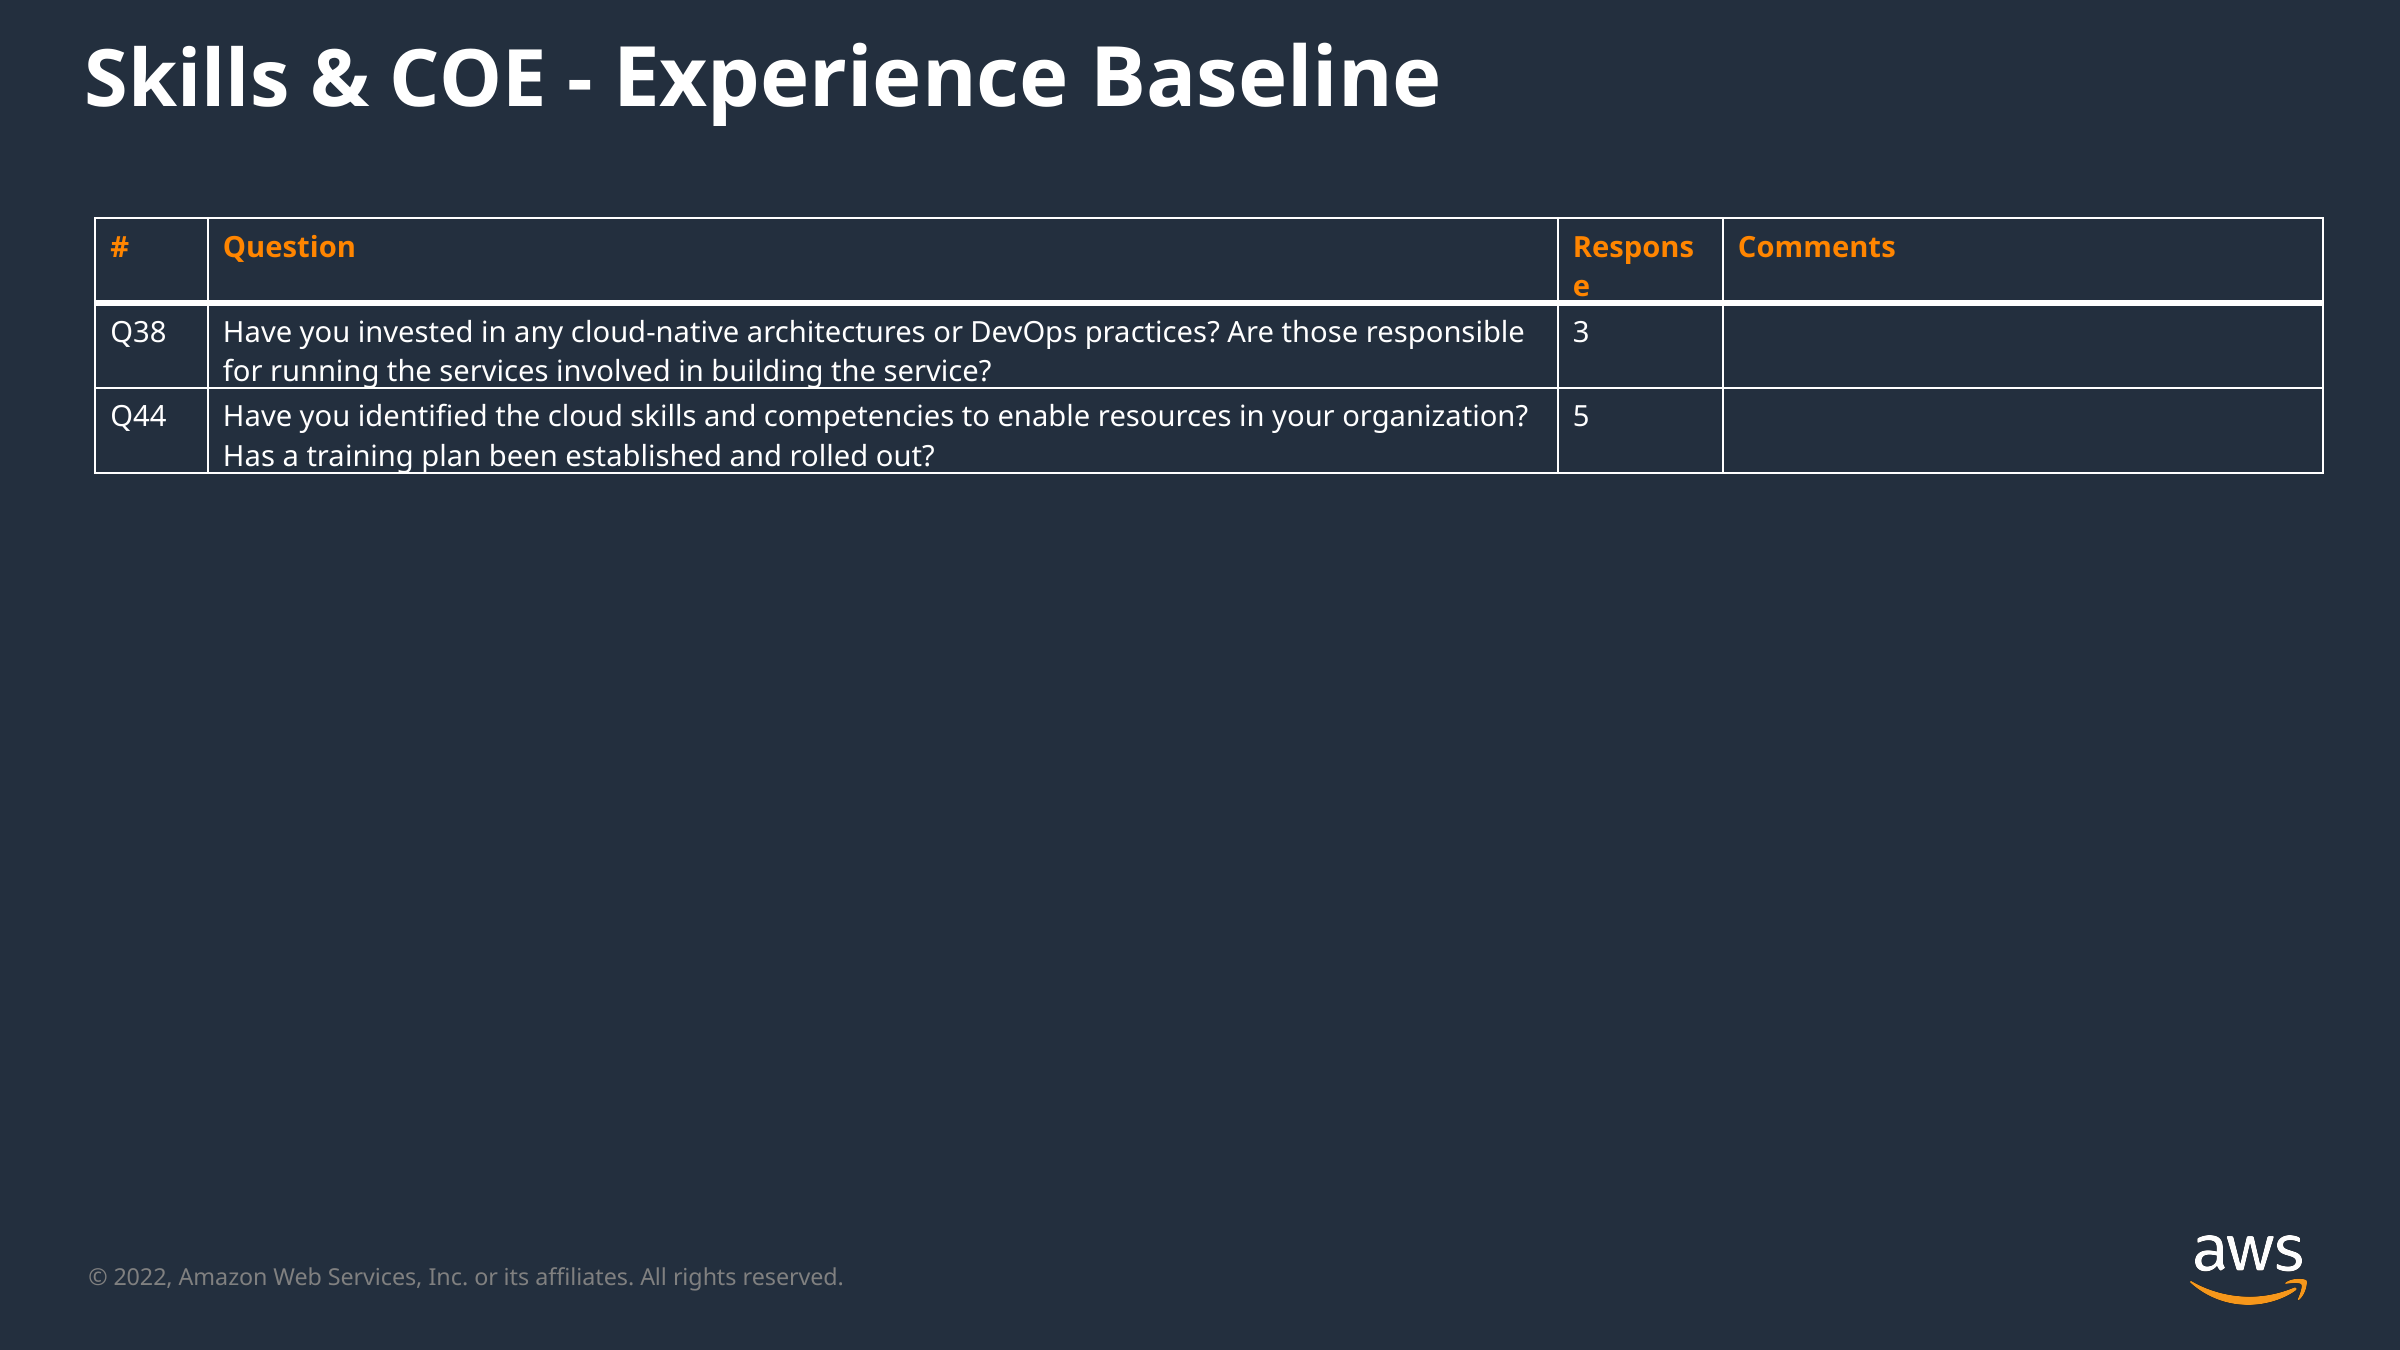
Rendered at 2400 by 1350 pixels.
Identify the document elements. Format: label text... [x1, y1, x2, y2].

table_cell [1724, 389, 2322, 472]
picture [2190, 1235, 2307, 1305]
table_cell Q38 [96, 306, 207, 387]
table_header Comments [1724, 219, 2322, 300]
table_cell [1724, 306, 2322, 387]
table_cell Have you identified the cloud skills and competencies to enable resources in your organization? Has a training plan been established and rolled out? [209, 389, 1557, 472]
table_cell Q44 [96, 389, 207, 472]
table_cell 3 [1559, 306, 1722, 387]
table_header Question [209, 219, 1557, 300]
table_cell 5 [1559, 389, 1722, 472]
text_box Skills & COE - Experience Baseline [69, 16, 2359, 131]
table_cell Have you invested in any cloud-native architectures or DevOps practices? Are those responsible for running the services involved in building the service? [209, 306, 1557, 387]
table_header Response [1559, 219, 1722, 300]
table_header # [96, 219, 207, 300]
